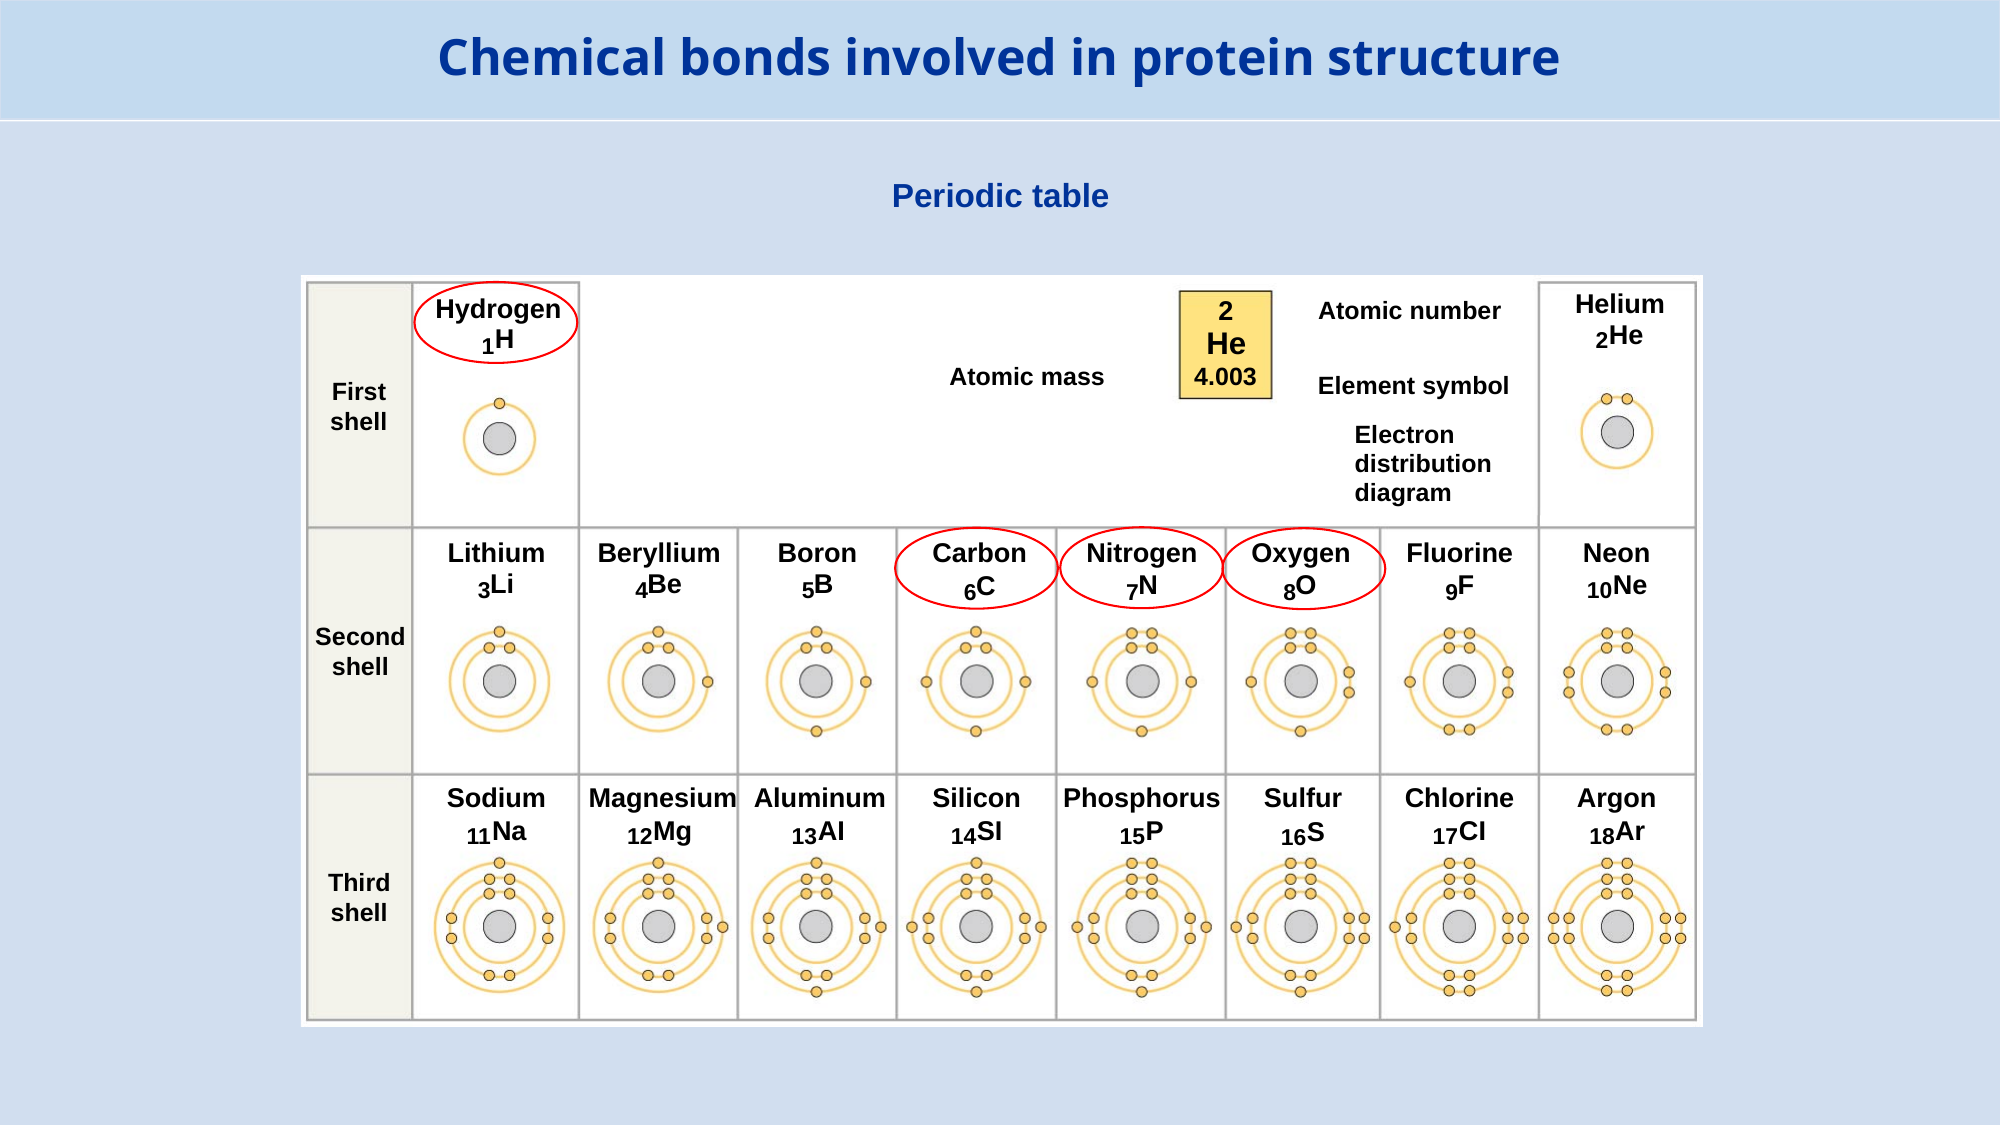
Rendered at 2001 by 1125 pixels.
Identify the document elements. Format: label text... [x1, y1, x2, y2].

title Periodic table [840, 168, 1162, 226]
text_box [0, 120, 2000, 1125]
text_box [300, 275, 1703, 1027]
text_box Chemical bonds involved in protein structure [422, 18, 1577, 94]
text_box [0, 0, 2000, 120]
